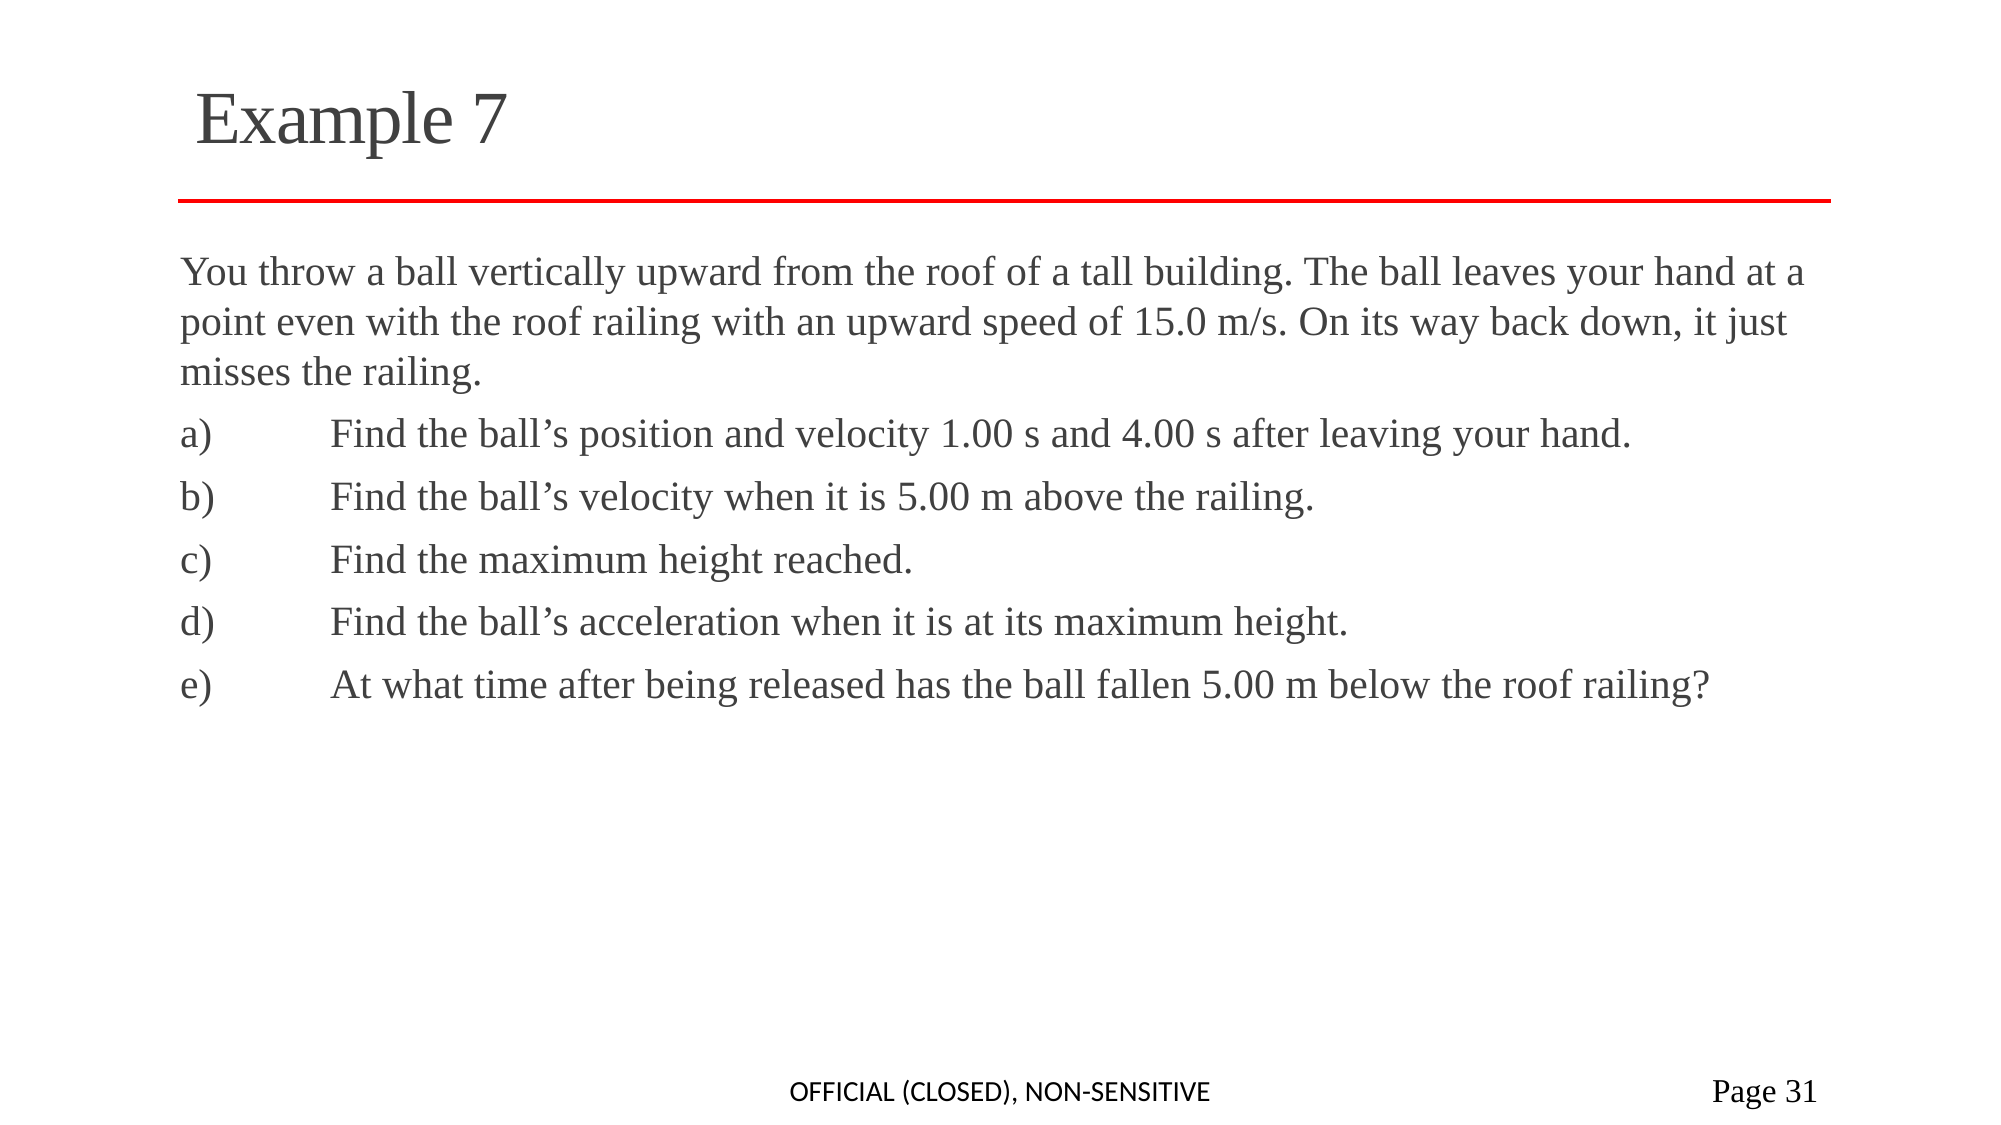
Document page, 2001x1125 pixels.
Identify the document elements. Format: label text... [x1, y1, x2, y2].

slide_number Page 31 [1618, 1059, 1834, 1120]
list You throw a ball vertically upward from the roof of a tall building. The ball leaves your hand at a point even with the roof railing with an upward speed of 15.0 m/s. On its way back down, it just misses the railing. a) Find the ball’s position and velocity 1.00 s and 4.00 s after leaving your hand. b) Find the ball’s velocity when it is 5.00 m above the railing. c) Find the maximum height reached. d) Find the ball’s acceleration when it is at its maximum height. e) At what time after being released has the ball fallen 5.00 m below the roof railing? [180, 236, 1834, 1004]
footer Official (Closed), Non-sensitive [604, 1059, 1396, 1120]
title Example 7 [180, 47, 1830, 195]
